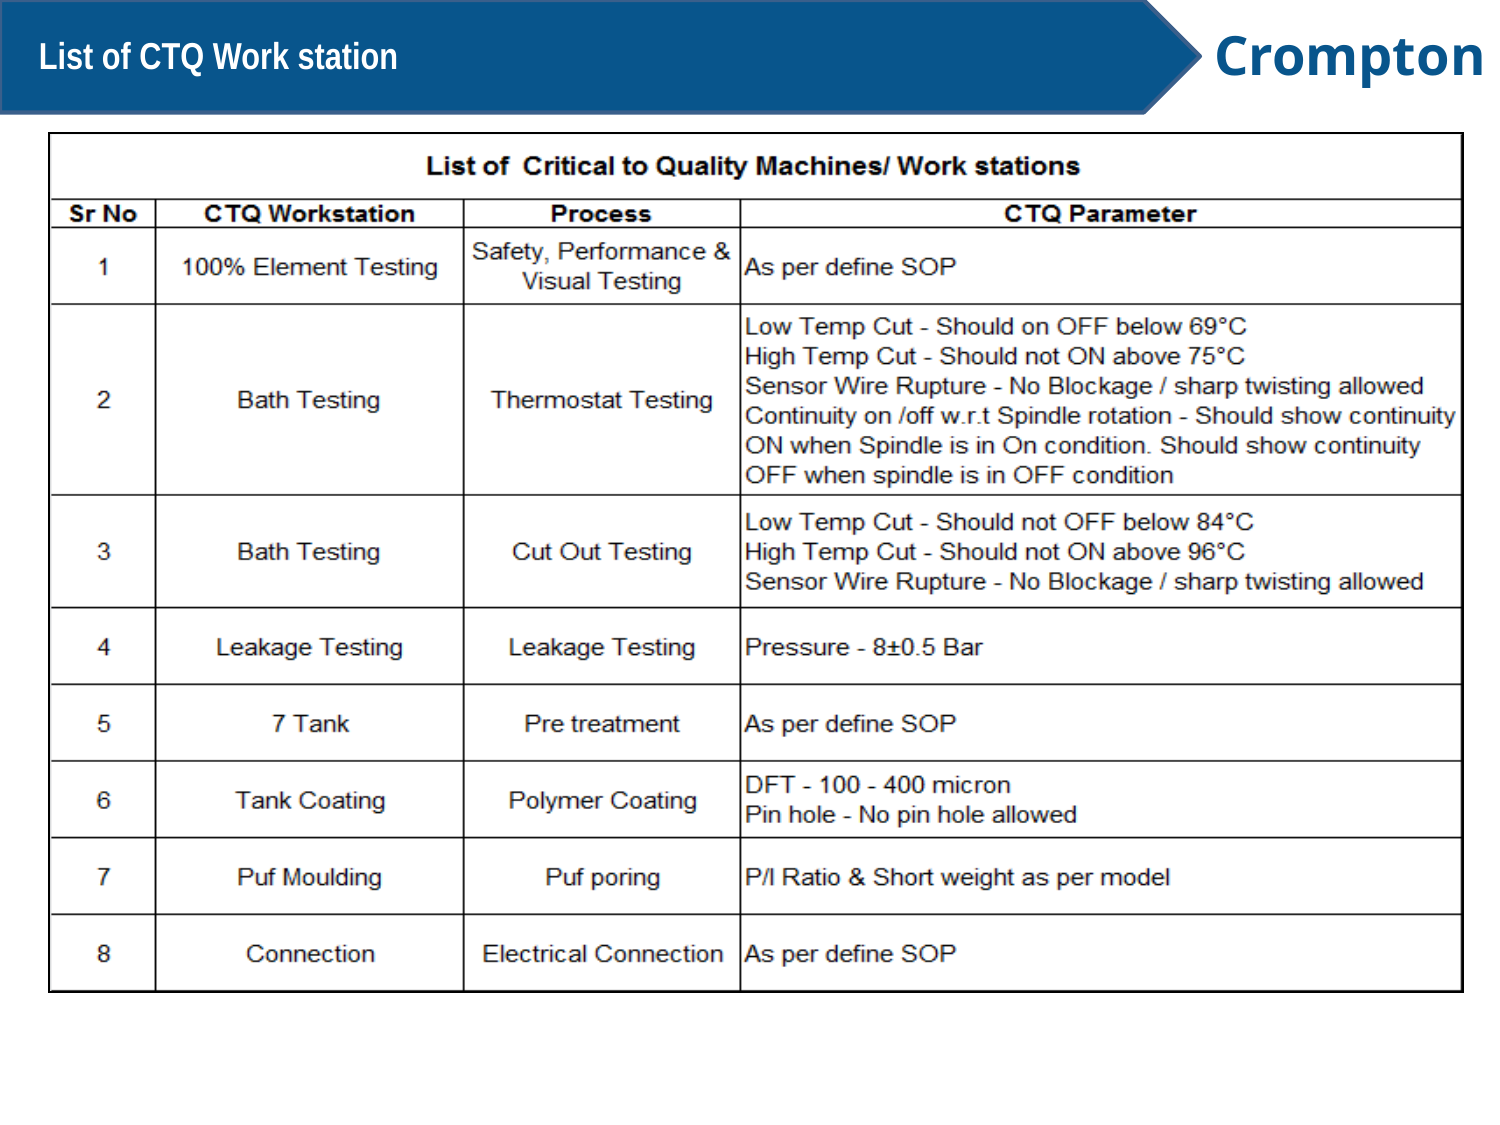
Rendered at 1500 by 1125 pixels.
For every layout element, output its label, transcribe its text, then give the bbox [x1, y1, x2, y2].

picture [49, 133, 1463, 992]
text_box List of CTQ Work station [24, 24, 414, 85]
